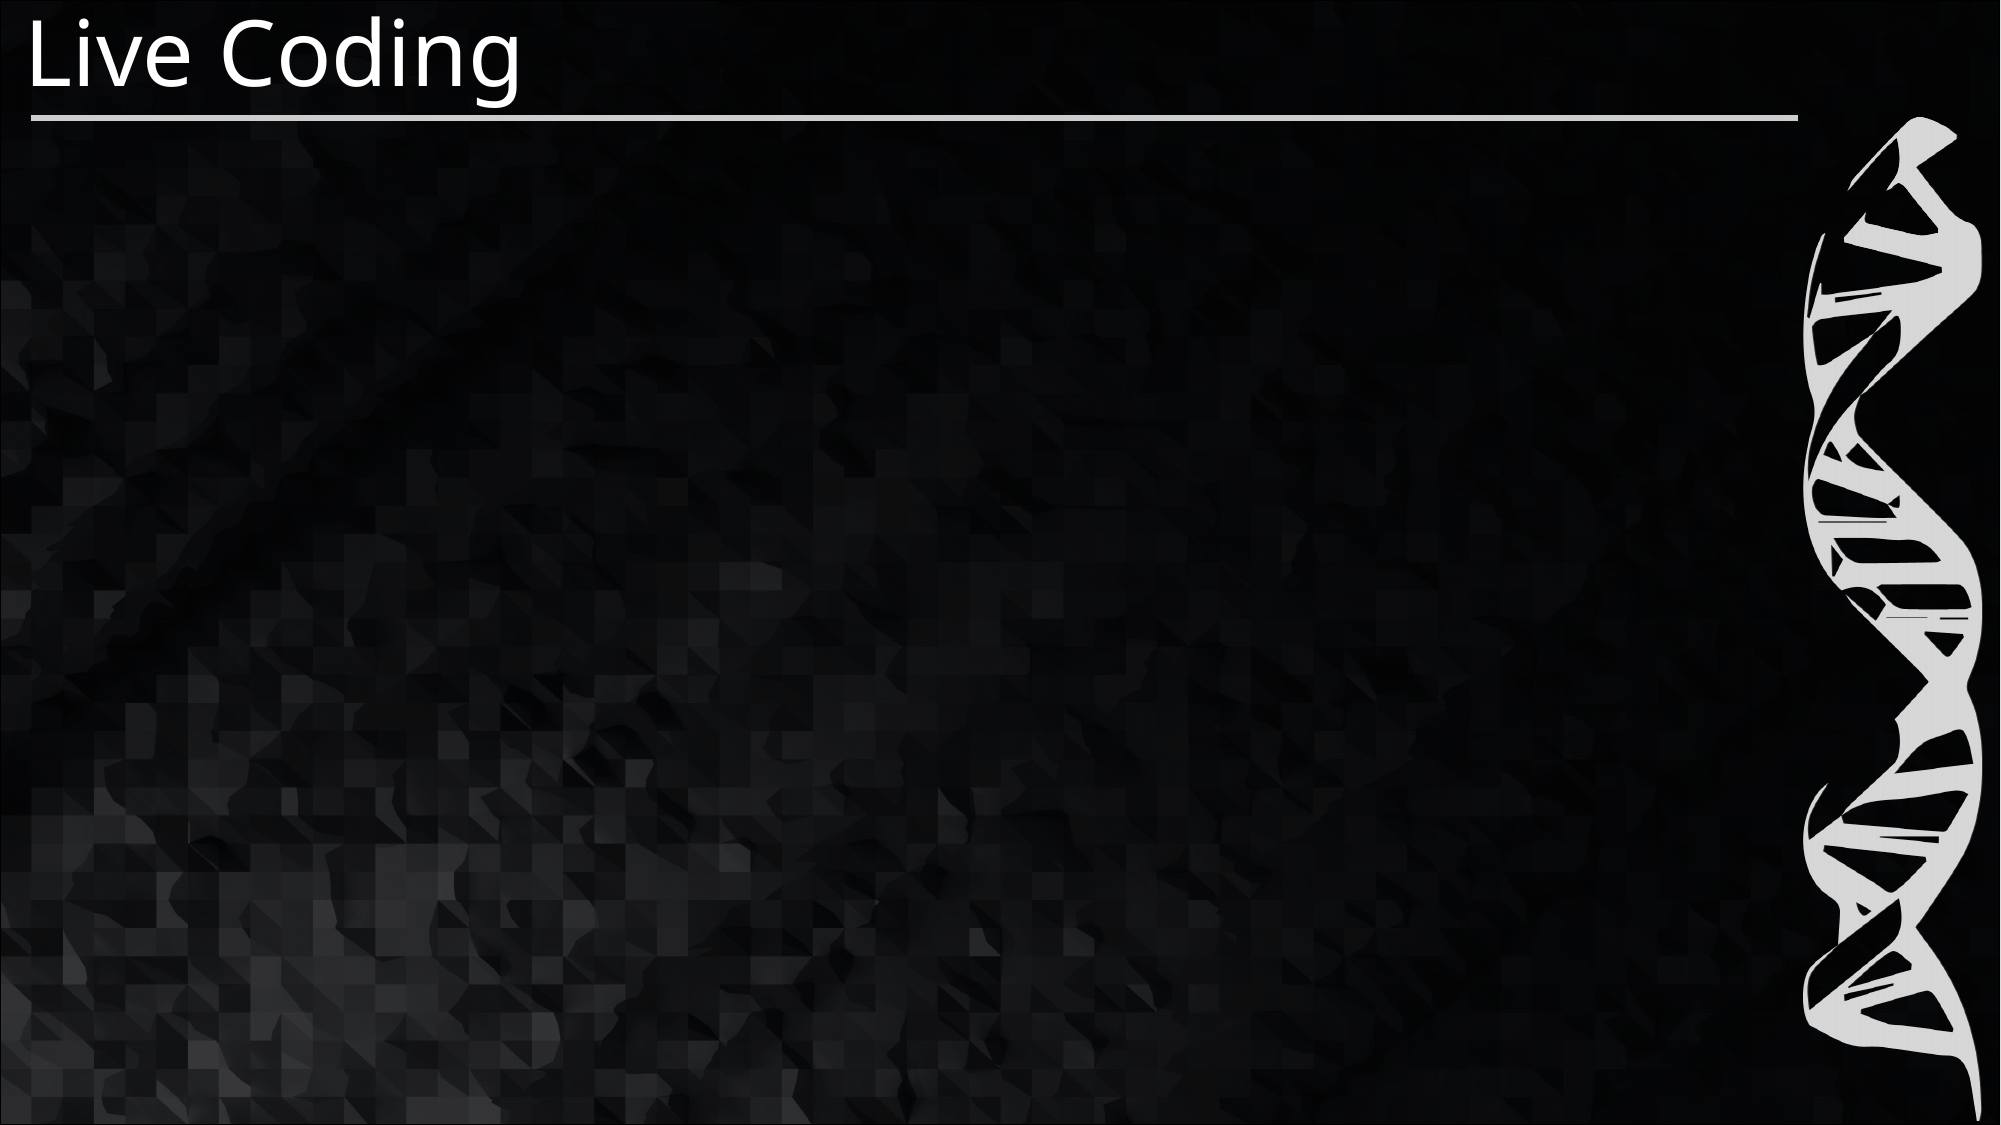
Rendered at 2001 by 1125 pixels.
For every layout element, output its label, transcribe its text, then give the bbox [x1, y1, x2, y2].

title Live Coding [9, 0, 1946, 218]
picture [1, 1, 1999, 1125]
